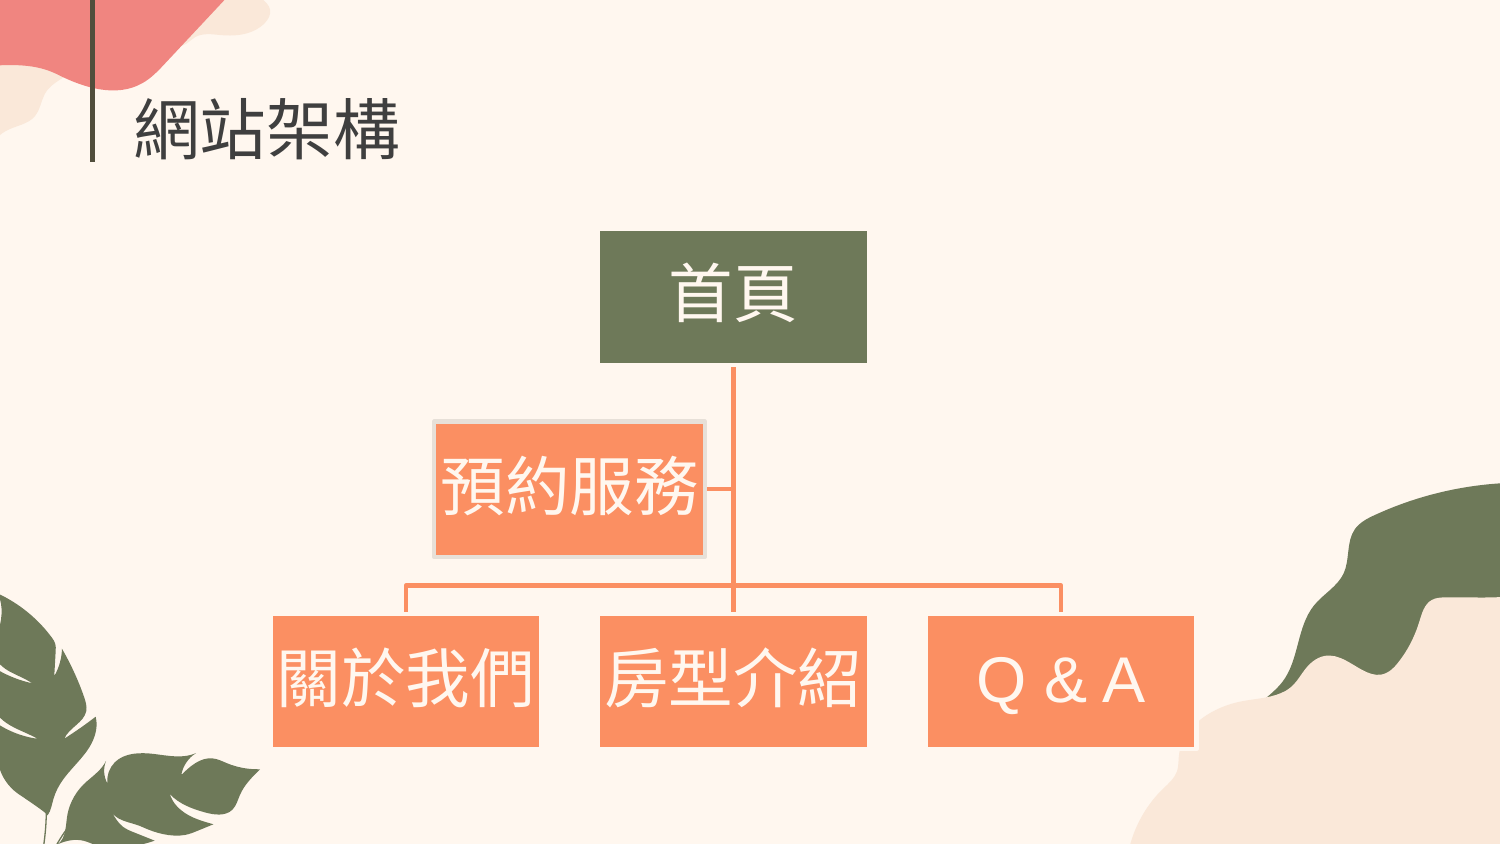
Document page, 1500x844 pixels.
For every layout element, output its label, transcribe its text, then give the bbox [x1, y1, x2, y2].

title 網站架構 [118, 72, 1382, 167]
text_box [117, 228, 1349, 750]
